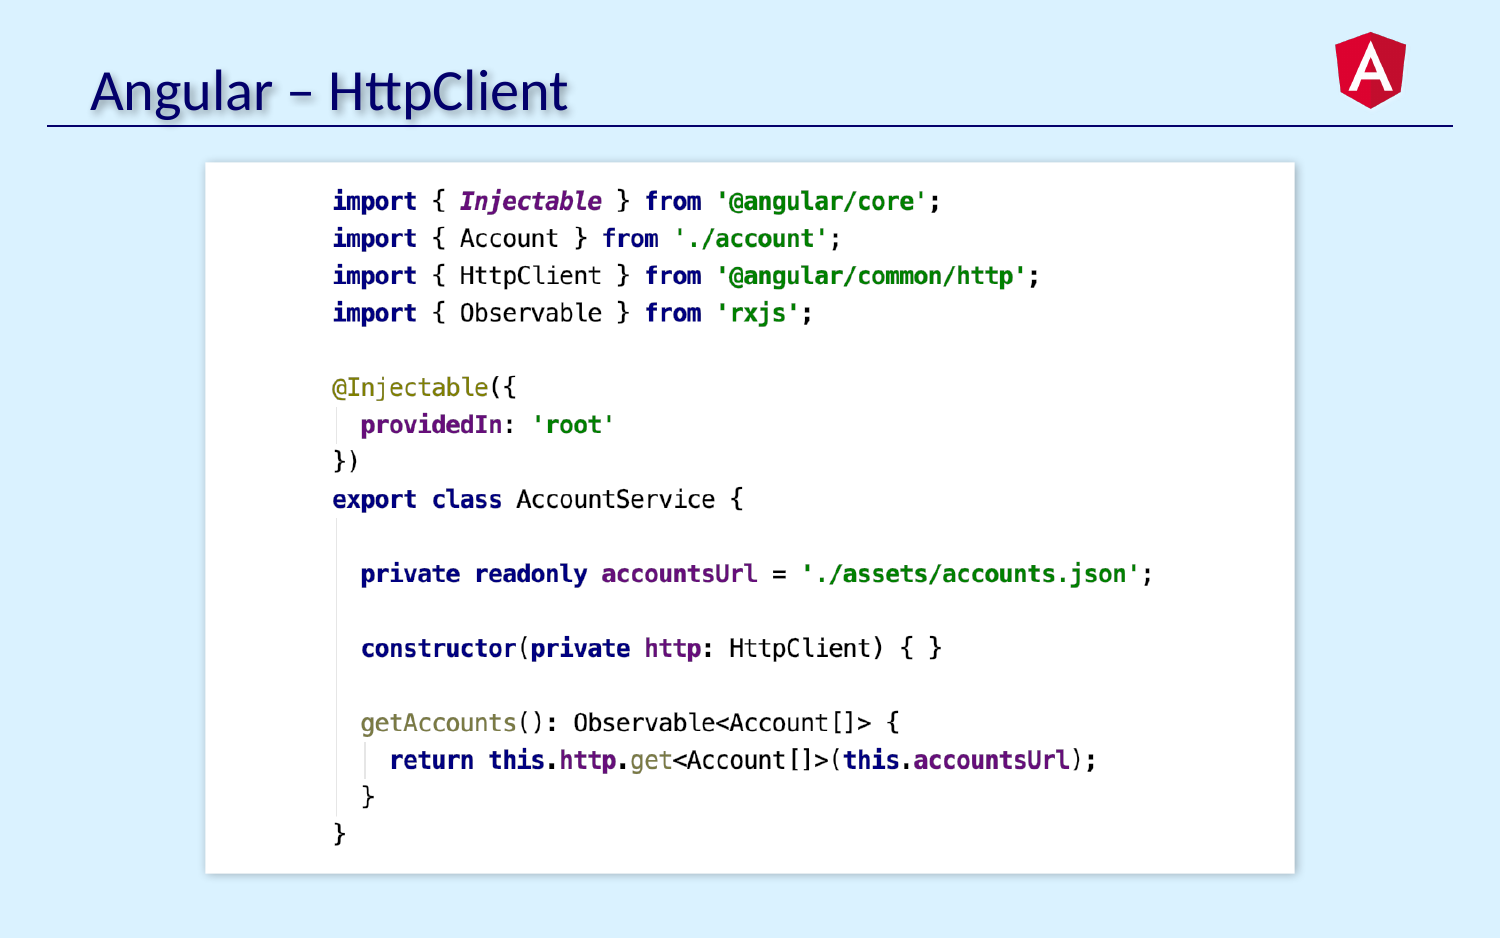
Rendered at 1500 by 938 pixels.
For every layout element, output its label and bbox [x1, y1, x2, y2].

text_box [47, 20, 1453, 140]
picture [321, 172, 1179, 864]
text_box [204, 161, 1296, 875]
